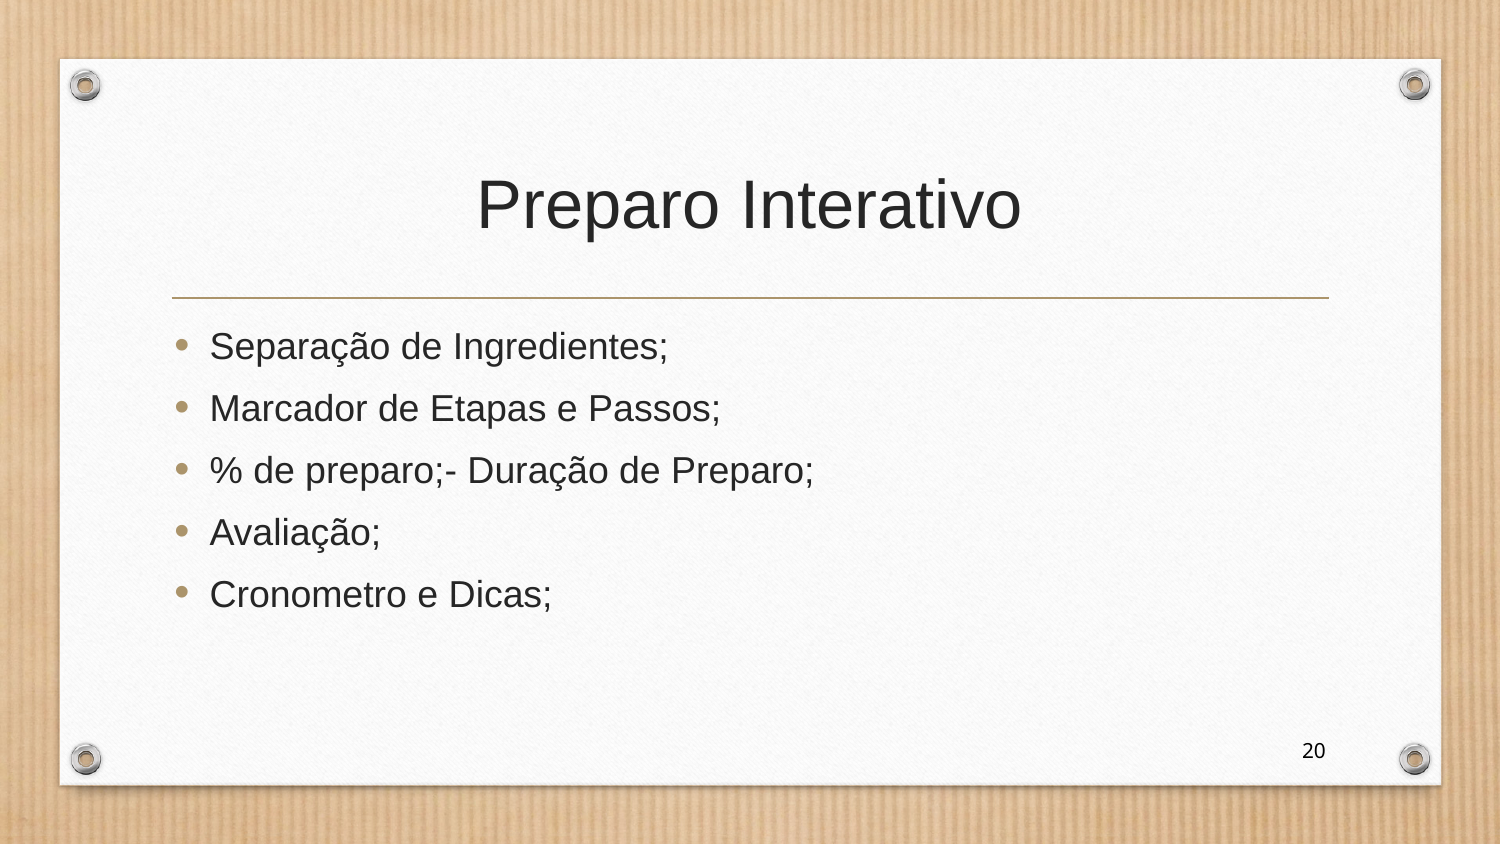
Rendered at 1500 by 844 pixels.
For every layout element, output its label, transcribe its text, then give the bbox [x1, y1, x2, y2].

picture [0, 0, 1500, 844]
list Separação de Ingredientes; Marcador de Etapas e Passos; % de preparo;- Duração de Preparo; Avaliação; Cronometro e Dicas; [159, 314, 1341, 723]
slide_number 20 [1273, 734, 1341, 769]
title Preparo Interativo [159, 120, 1341, 282]
